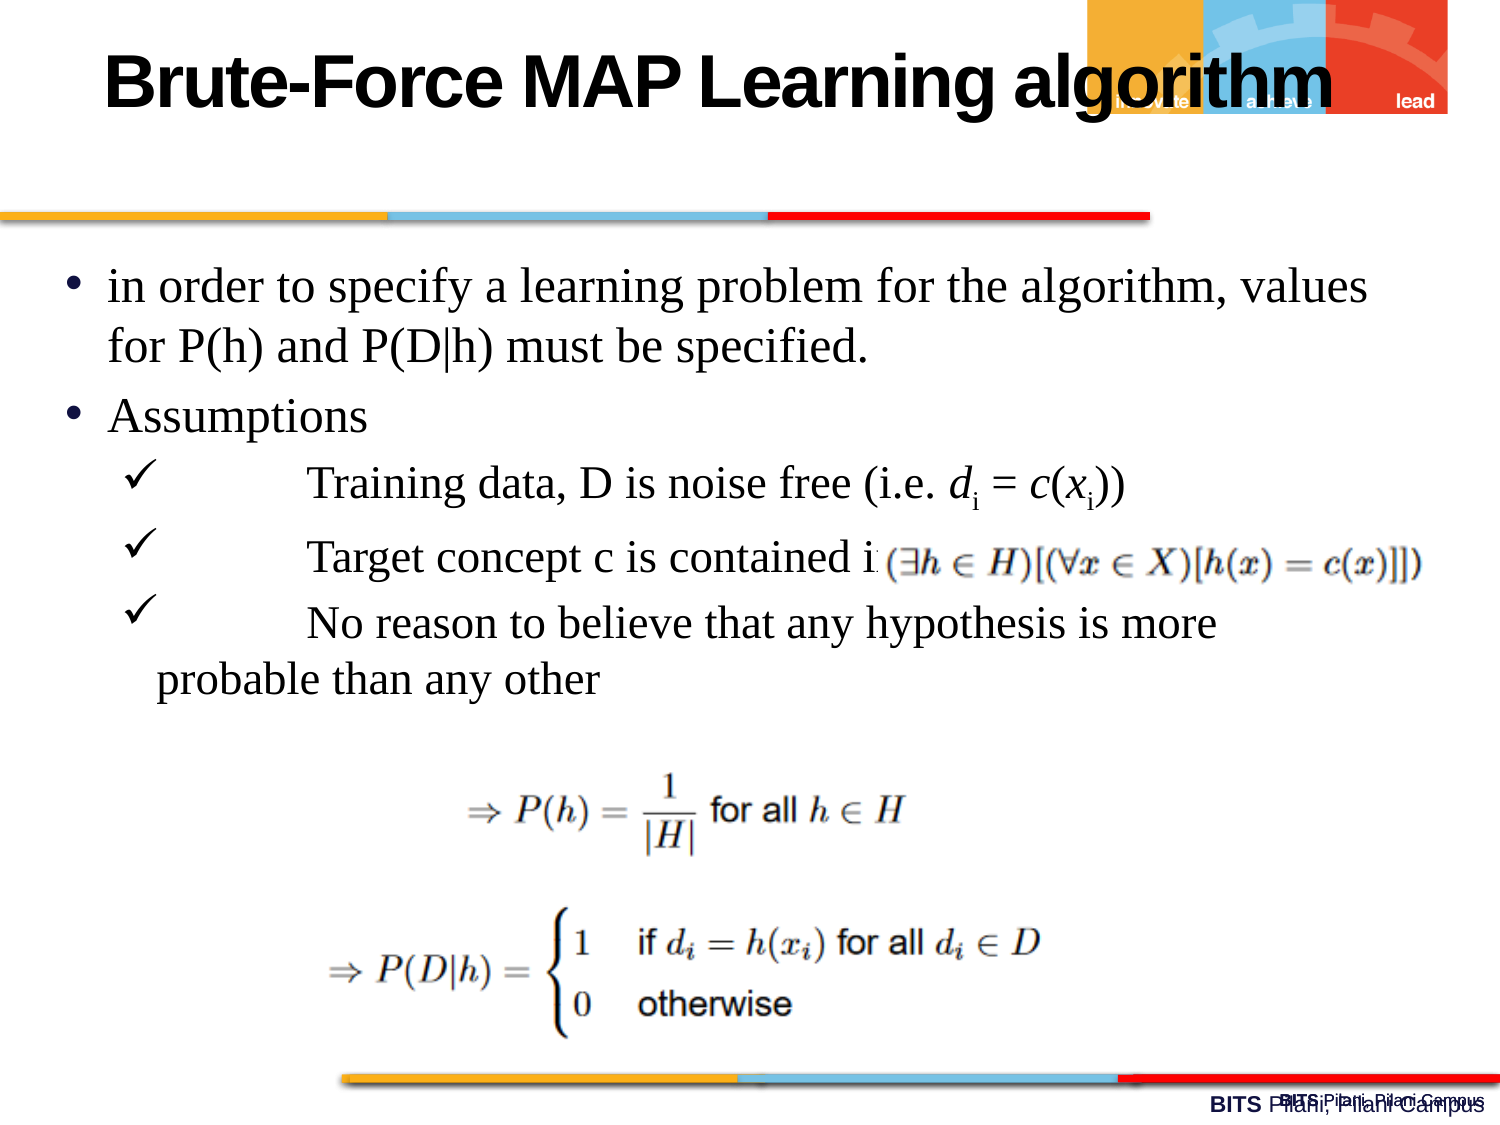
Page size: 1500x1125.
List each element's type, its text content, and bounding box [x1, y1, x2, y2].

picture [305, 750, 1054, 1056]
picture [1087, 0, 1448, 114]
list in order to specify a learning problem for the algorithm, values for P(h) and P(D|h) must be specified. Assumptions Training data, D is noise free (i.e. di = c(xi)) Target concept c is contained in H i.e. No reason to believe that any hypothesis is more probable than any other [50, 245, 1400, 988]
list Brute-Force MAP Learning algorithm [50, 24, 1400, 213]
picture [878, 539, 1430, 589]
